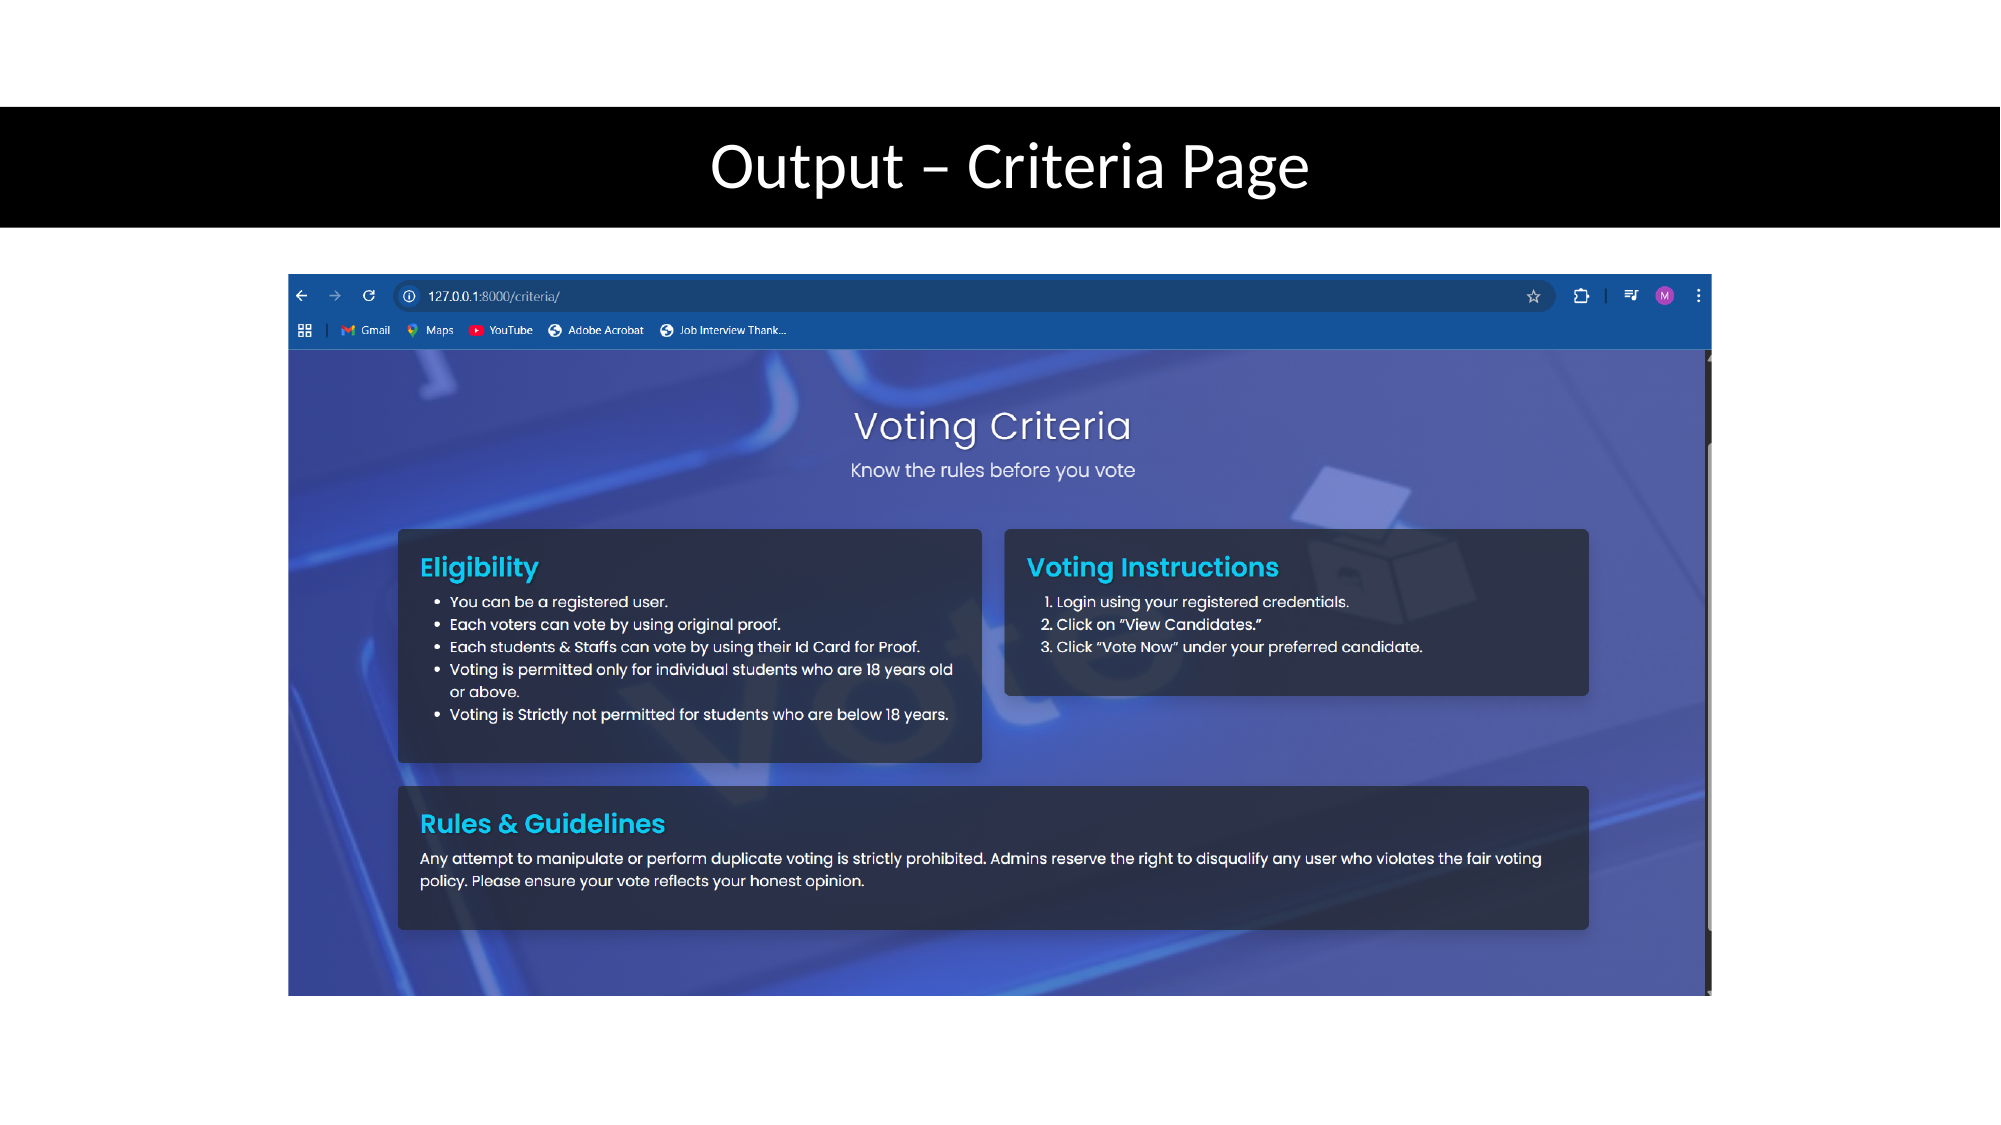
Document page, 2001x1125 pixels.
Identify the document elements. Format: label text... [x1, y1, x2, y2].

text_box [0, 105, 2000, 230]
title Output – Criteria Page [91, 105, 1931, 228]
picture [288, 274, 1712, 996]
